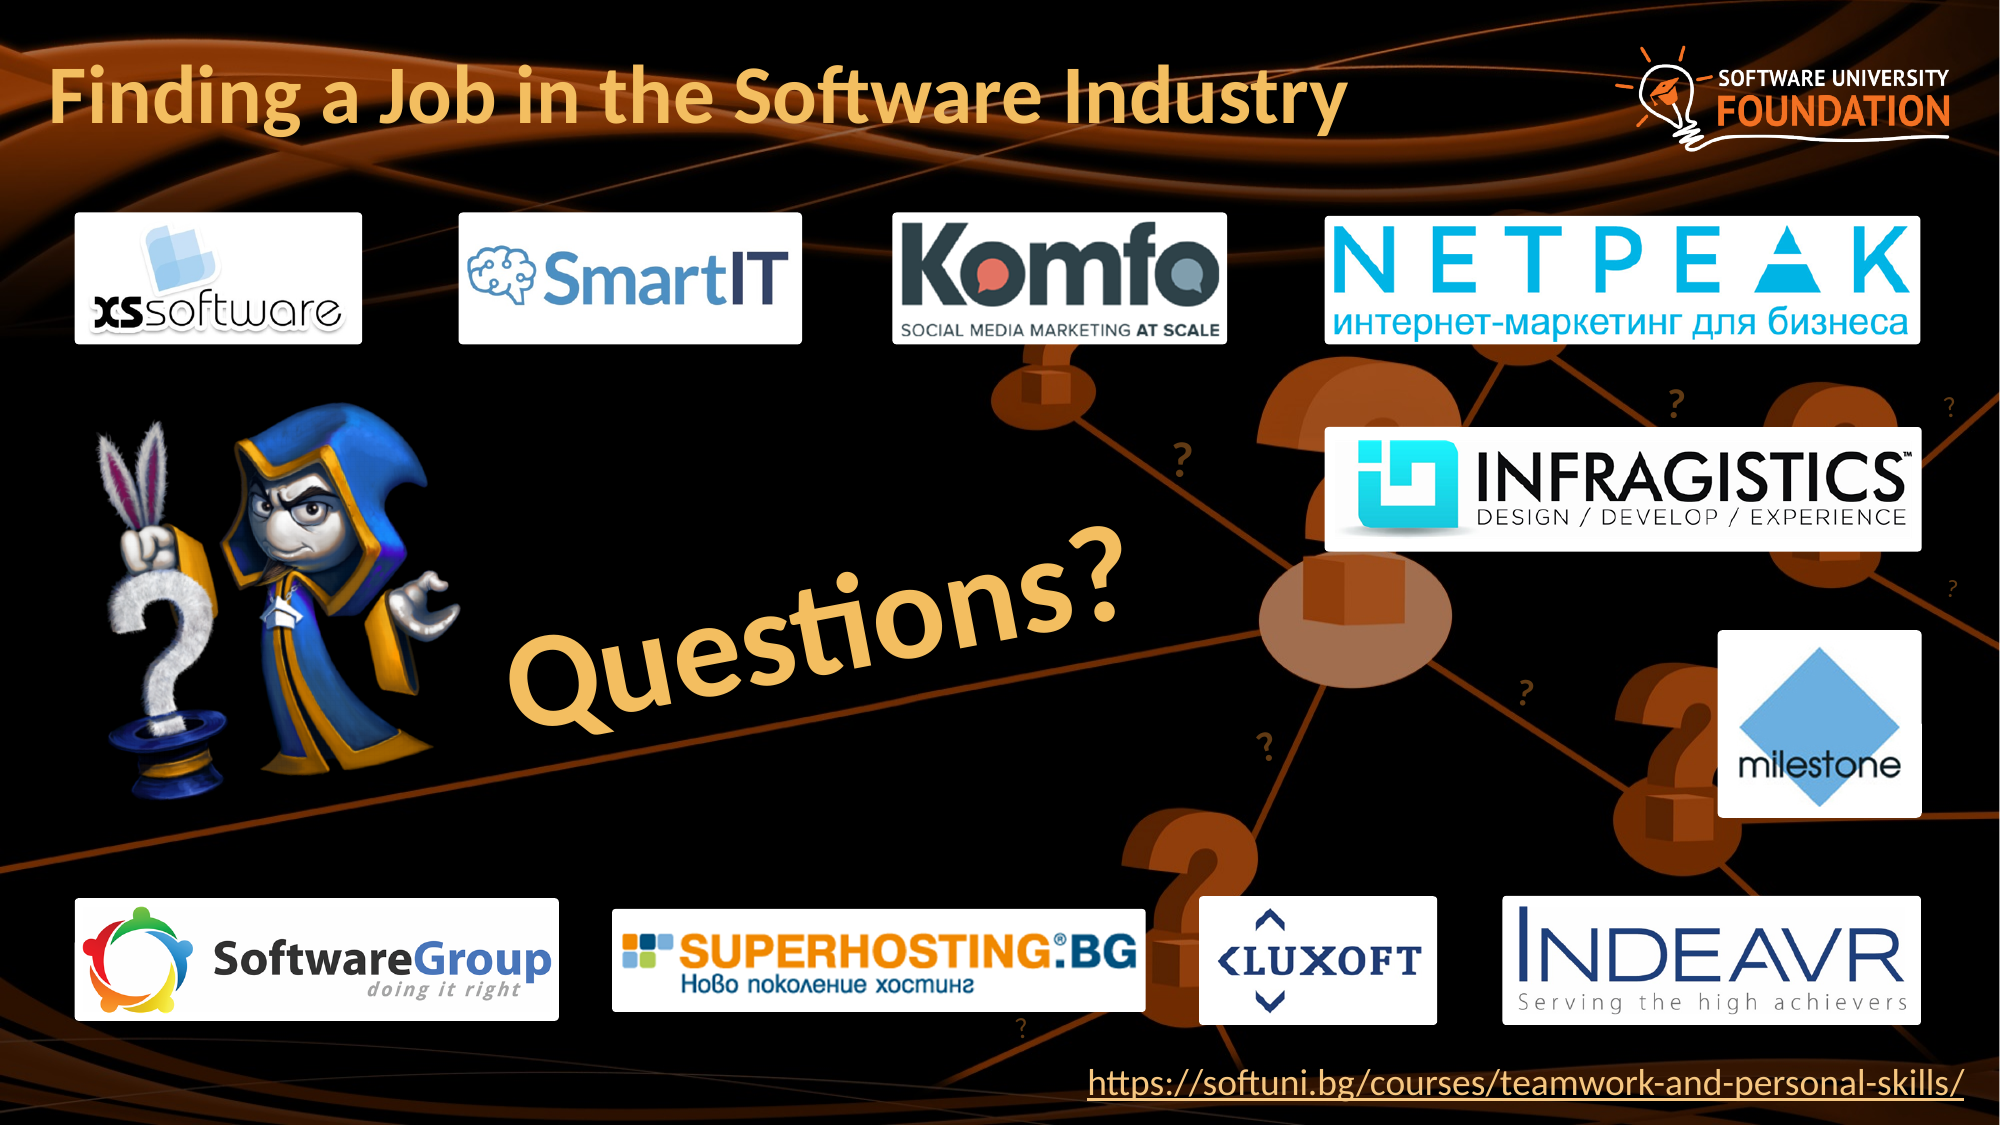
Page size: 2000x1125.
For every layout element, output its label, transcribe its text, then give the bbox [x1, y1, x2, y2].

title Finding a Job in the Software Industry [30, 19, 1595, 175]
picture [0, 0, 2000, 1125]
list https://softuni.bg/courses/teamwork-and-personal-skills/ [250, 1050, 1971, 1110]
